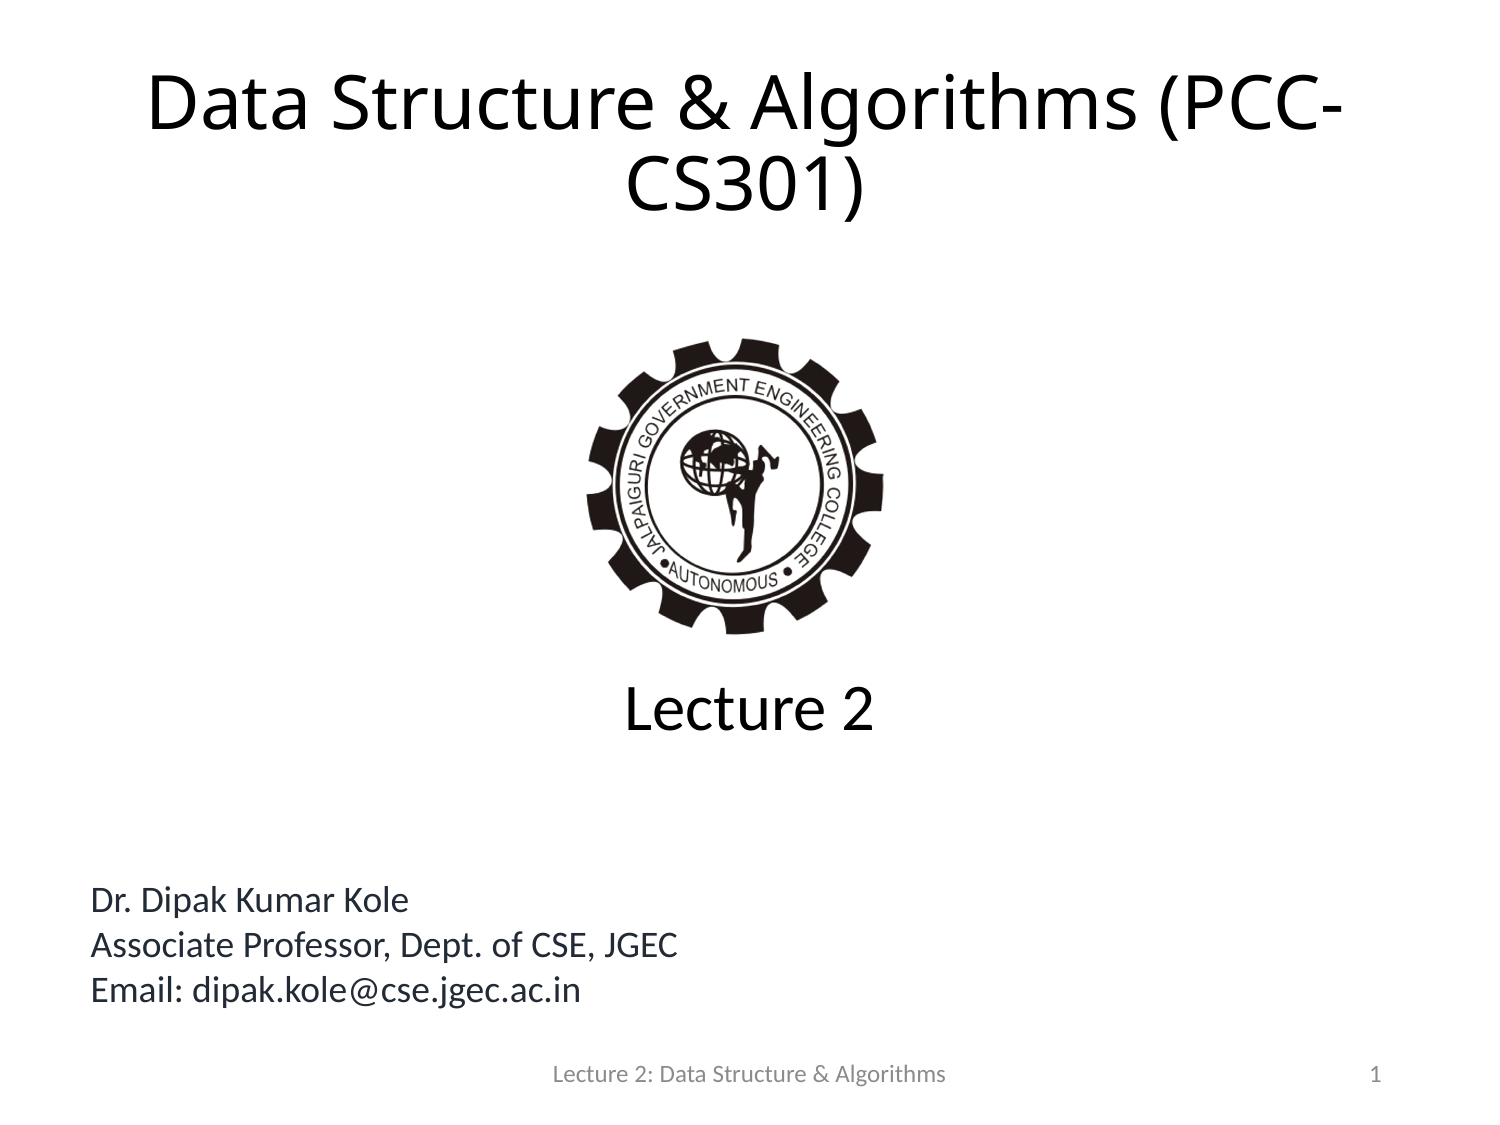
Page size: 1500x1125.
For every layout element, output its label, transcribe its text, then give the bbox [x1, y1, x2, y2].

title Data Structure & Algorithms (PCC-CS301) [81, 106, 1410, 234]
footer Lecture 2: Data Structure & Algorithms [496, 1042, 1004, 1103]
slide_number 1 [1059, 1042, 1397, 1103]
picture [559, 313, 912, 666]
subtitle Lecture 2 [187, 665, 1313, 828]
text_box Dr. Dipak Kumar Kole Associate Professor, Dept. of CSE, JGEC Email: dipak.kole@cse.jgec.ac.in [75, 867, 750, 1017]
